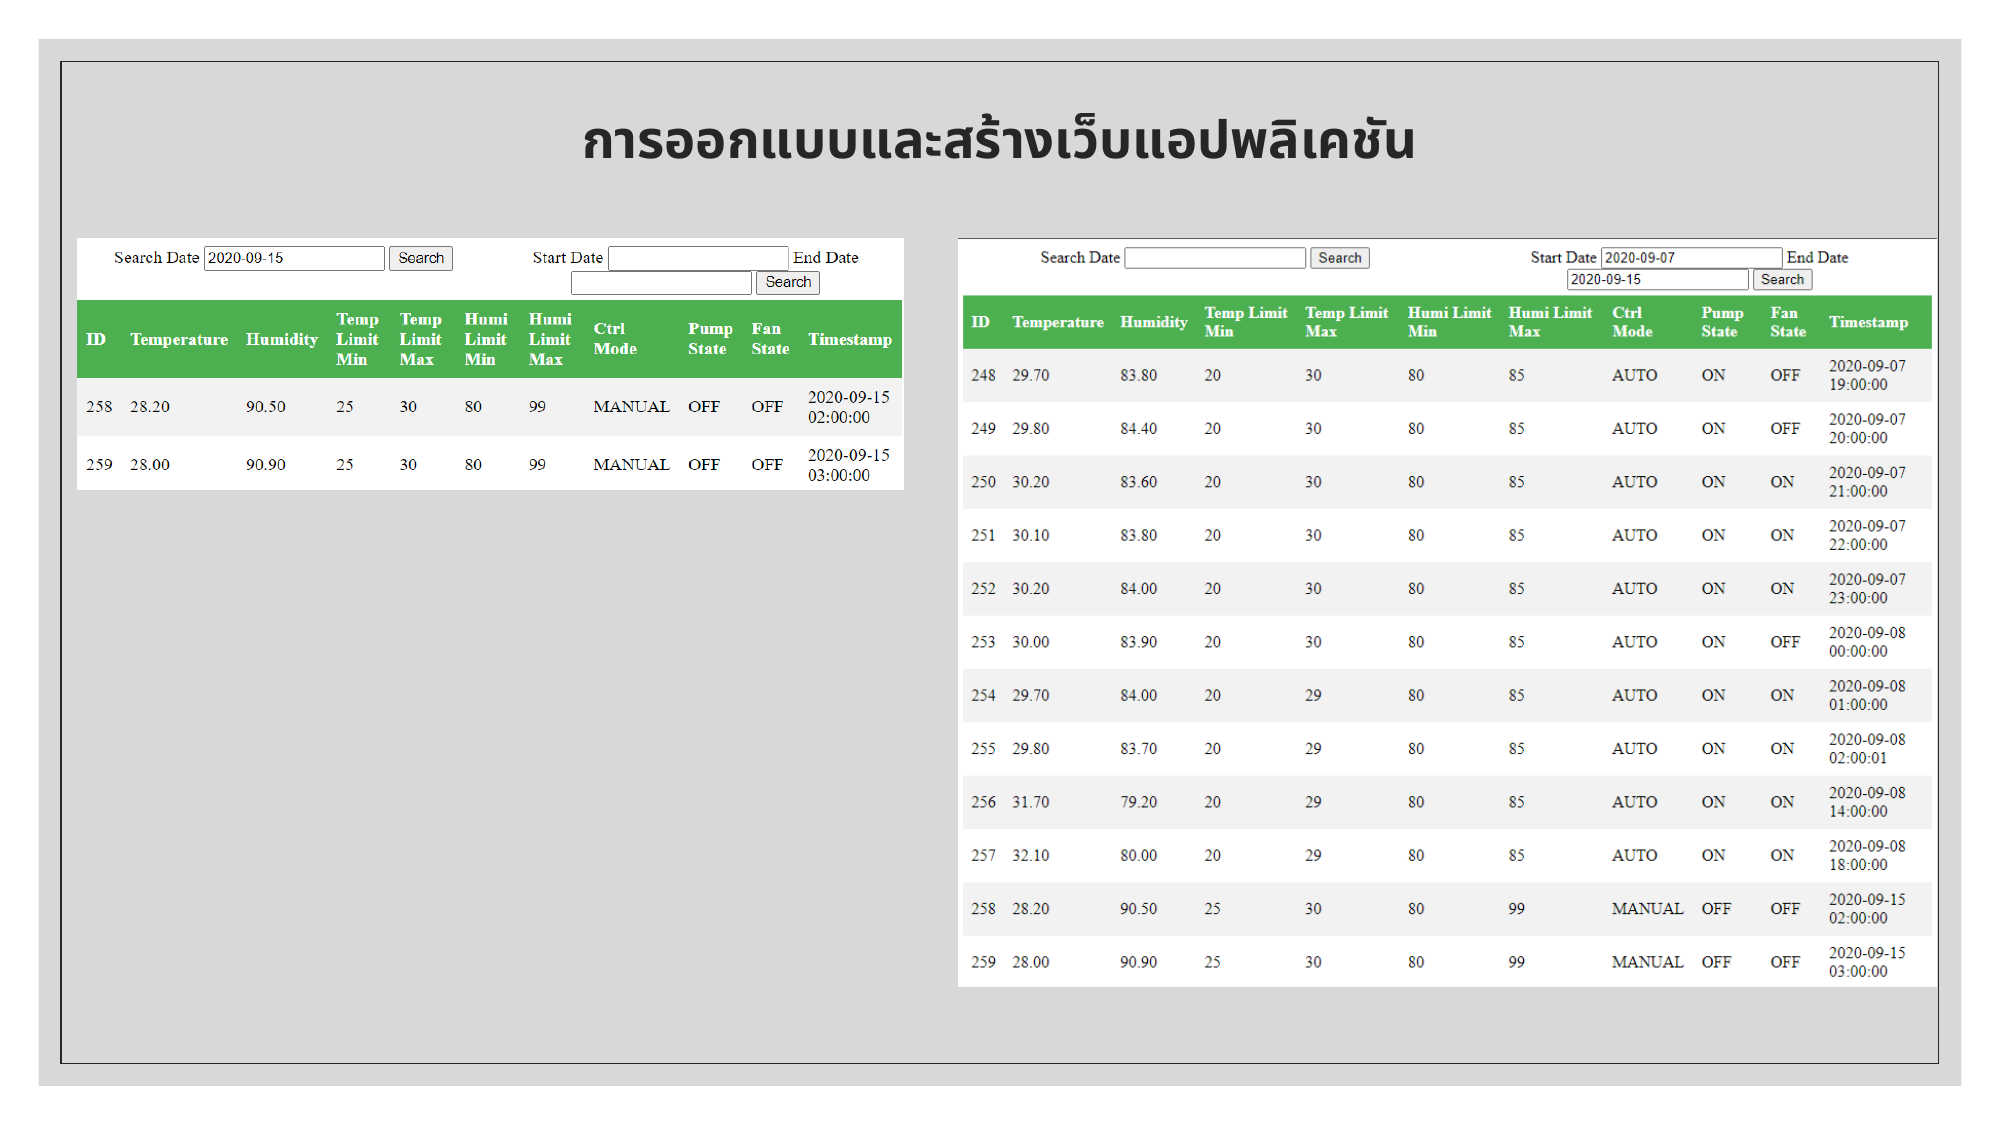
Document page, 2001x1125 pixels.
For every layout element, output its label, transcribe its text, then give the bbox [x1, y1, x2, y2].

title การออกแบบและสร้างเว็บแอปพลิเคชัน [174, 105, 1825, 178]
picture [77, 238, 904, 490]
picture [958, 238, 1937, 987]
